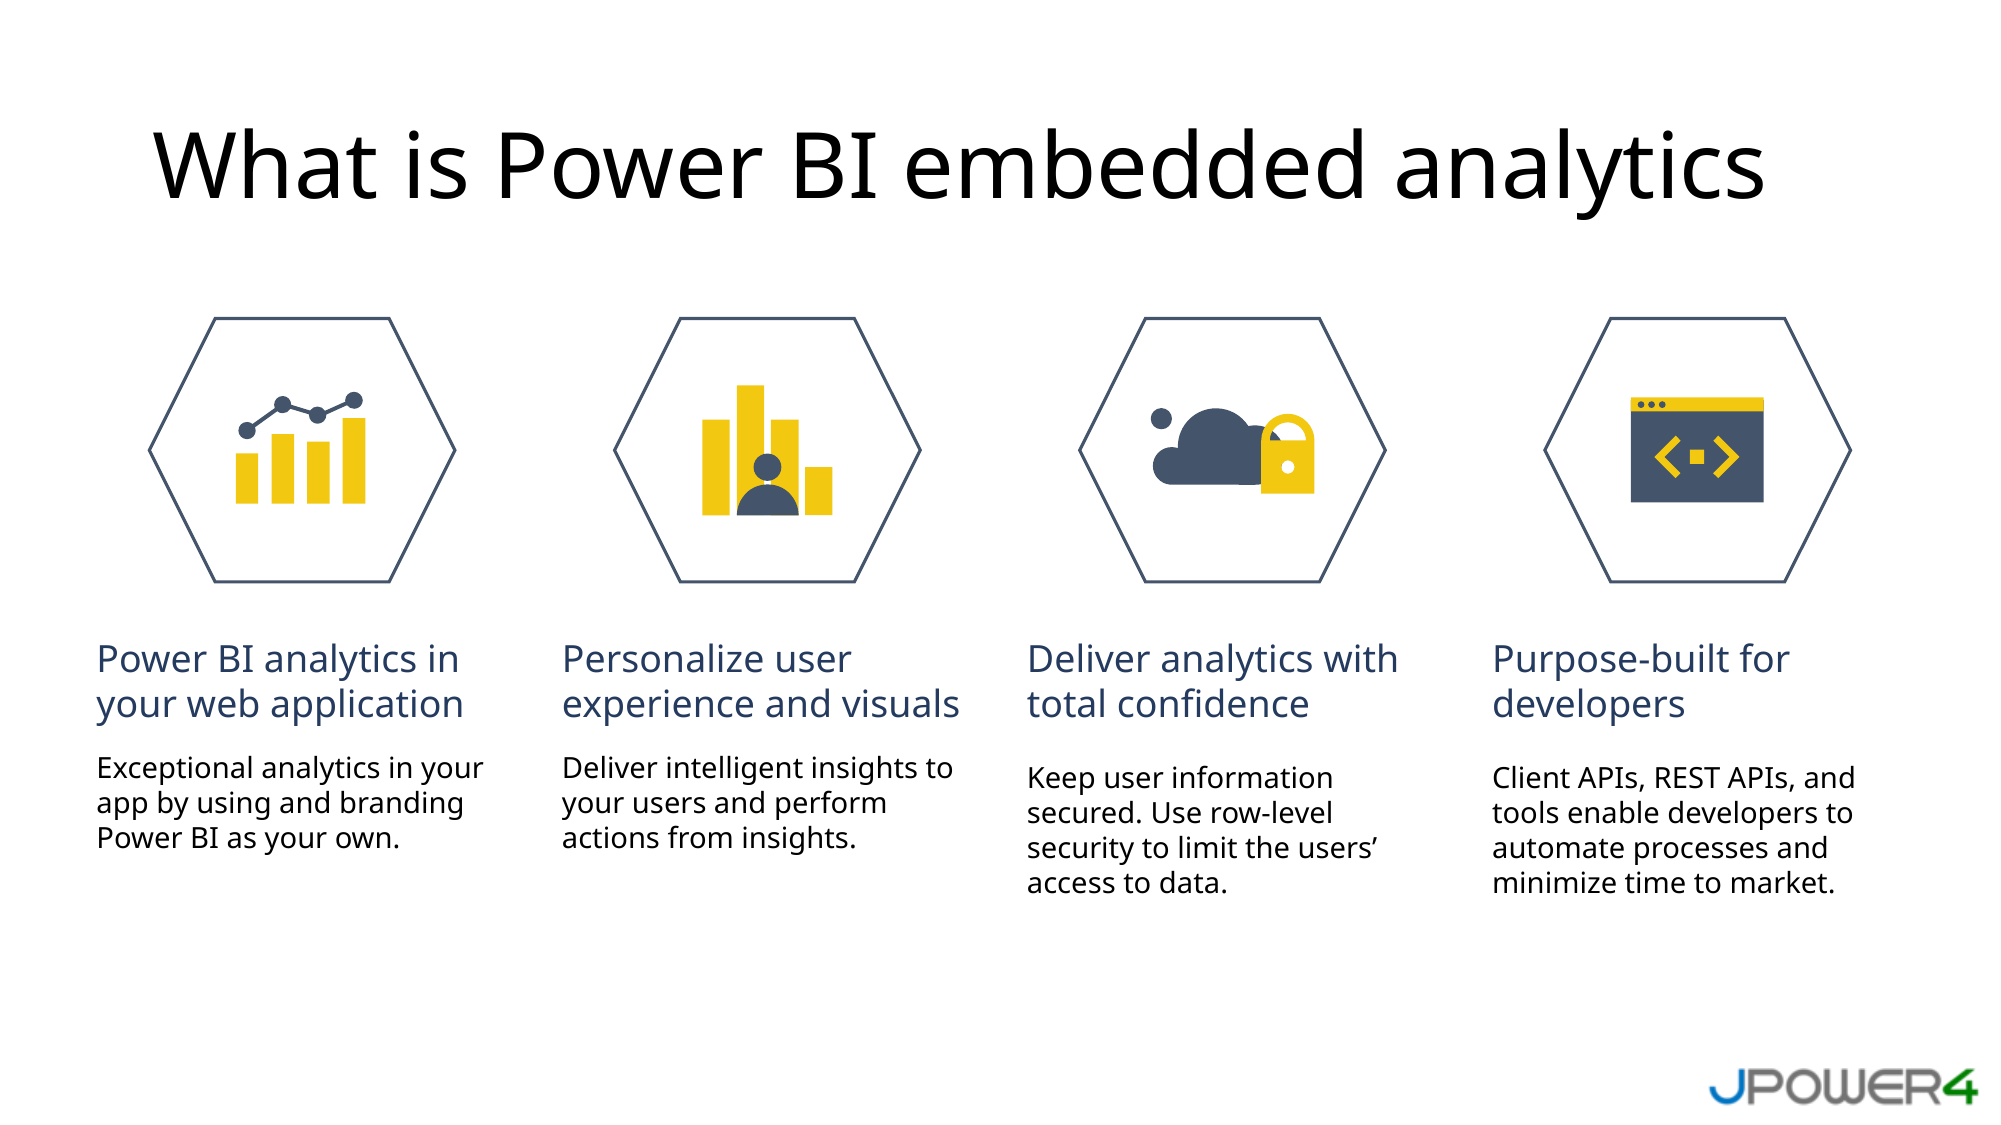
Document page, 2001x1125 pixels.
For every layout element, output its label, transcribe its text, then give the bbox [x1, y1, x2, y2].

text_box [1492, 318, 1904, 903]
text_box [561, 318, 973, 857]
title What is Power BI embedded analytics [137, 59, 1863, 278]
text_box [1026, 318, 1438, 867]
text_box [96, 318, 508, 857]
picture [1704, 1067, 1983, 1110]
